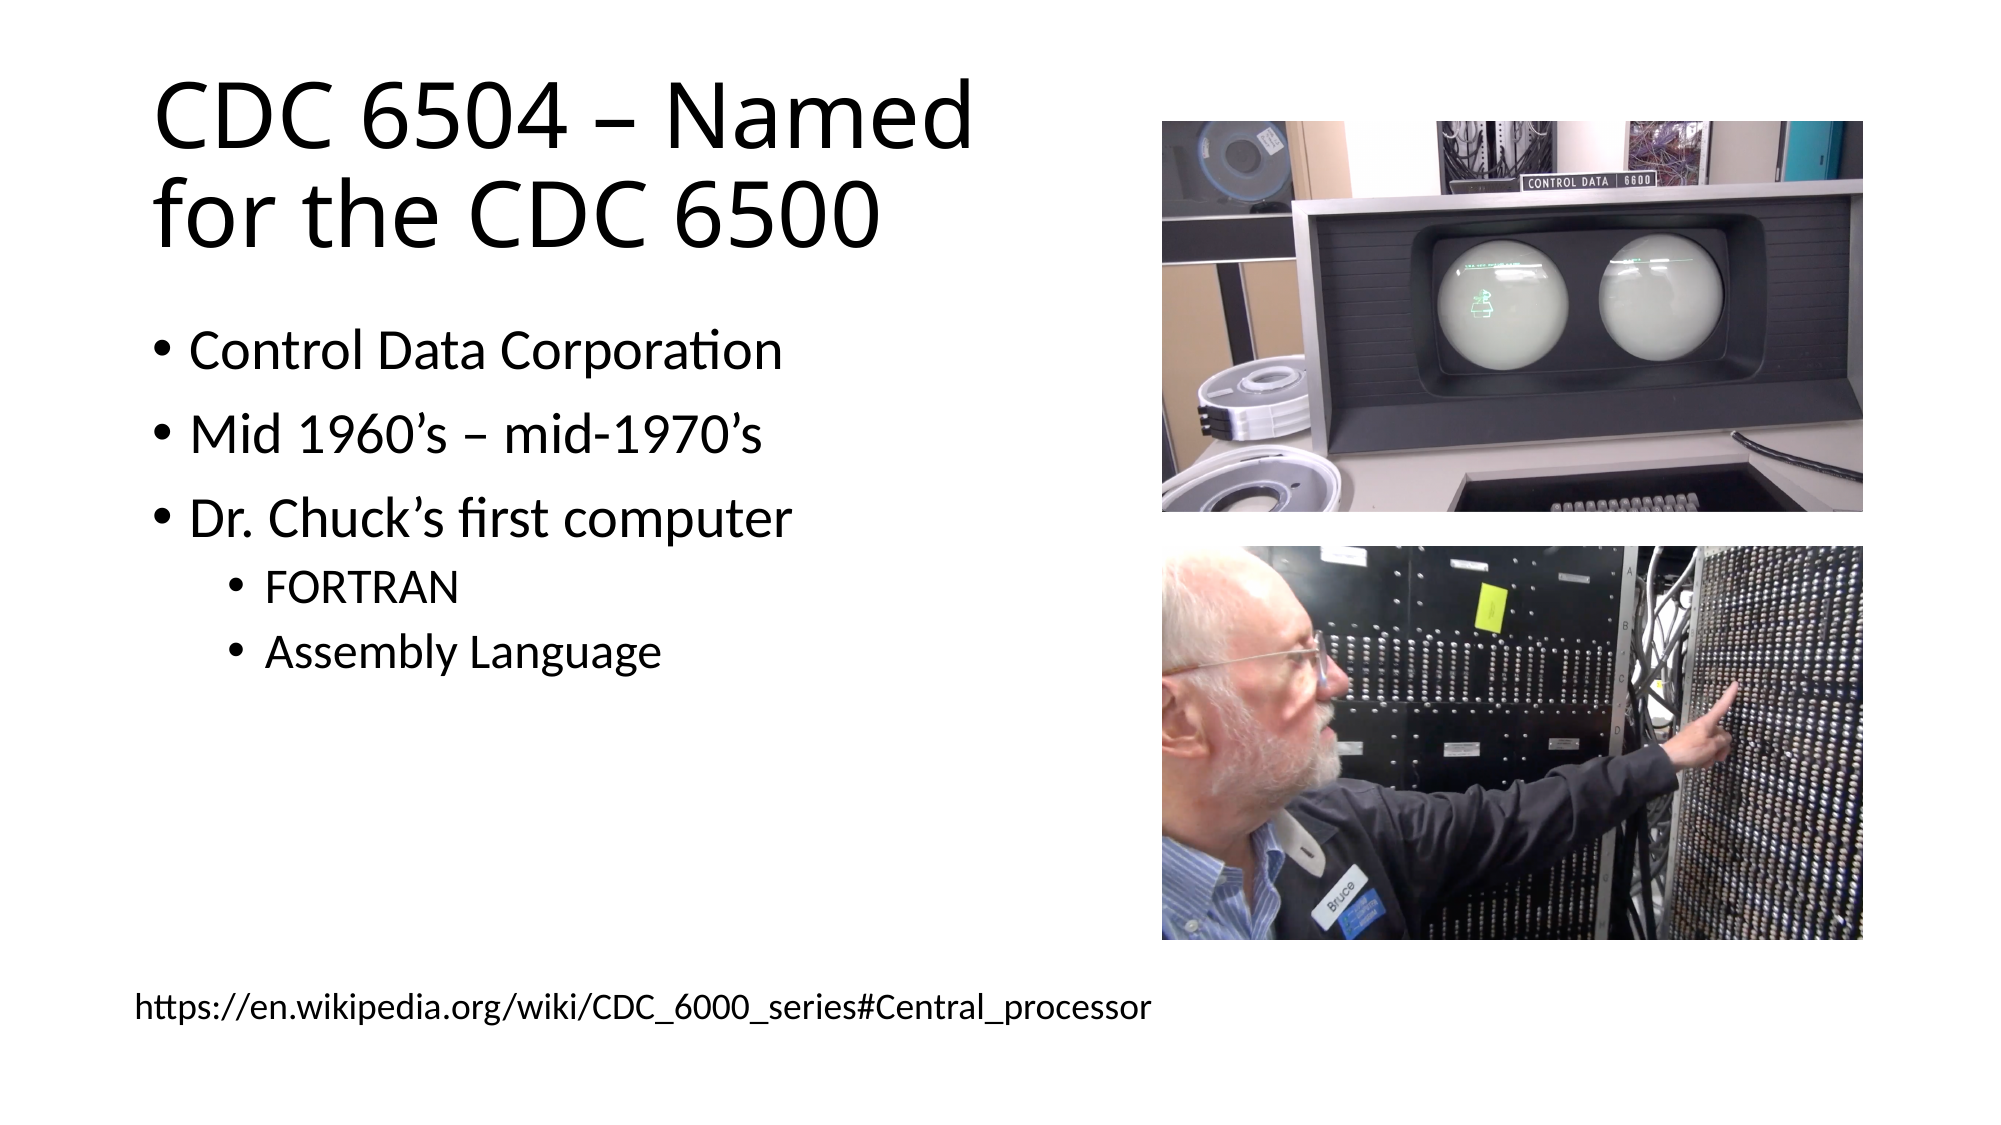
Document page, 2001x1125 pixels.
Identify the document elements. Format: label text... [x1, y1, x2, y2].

picture [1162, 121, 1863, 512]
picture [1162, 546, 1863, 940]
title CDC 6504 – Named for the CDC 6500 [137, 59, 1024, 278]
text_box https://en.wikipedia.org/wiki/CDC_6000_series#Central_processor [119, 974, 1388, 1035]
list Control Data Corporation Mid 1960’s – mid-1970’s Dr. Chuck’s first computer FORTRAN Assembly Language [137, 312, 1129, 974]
